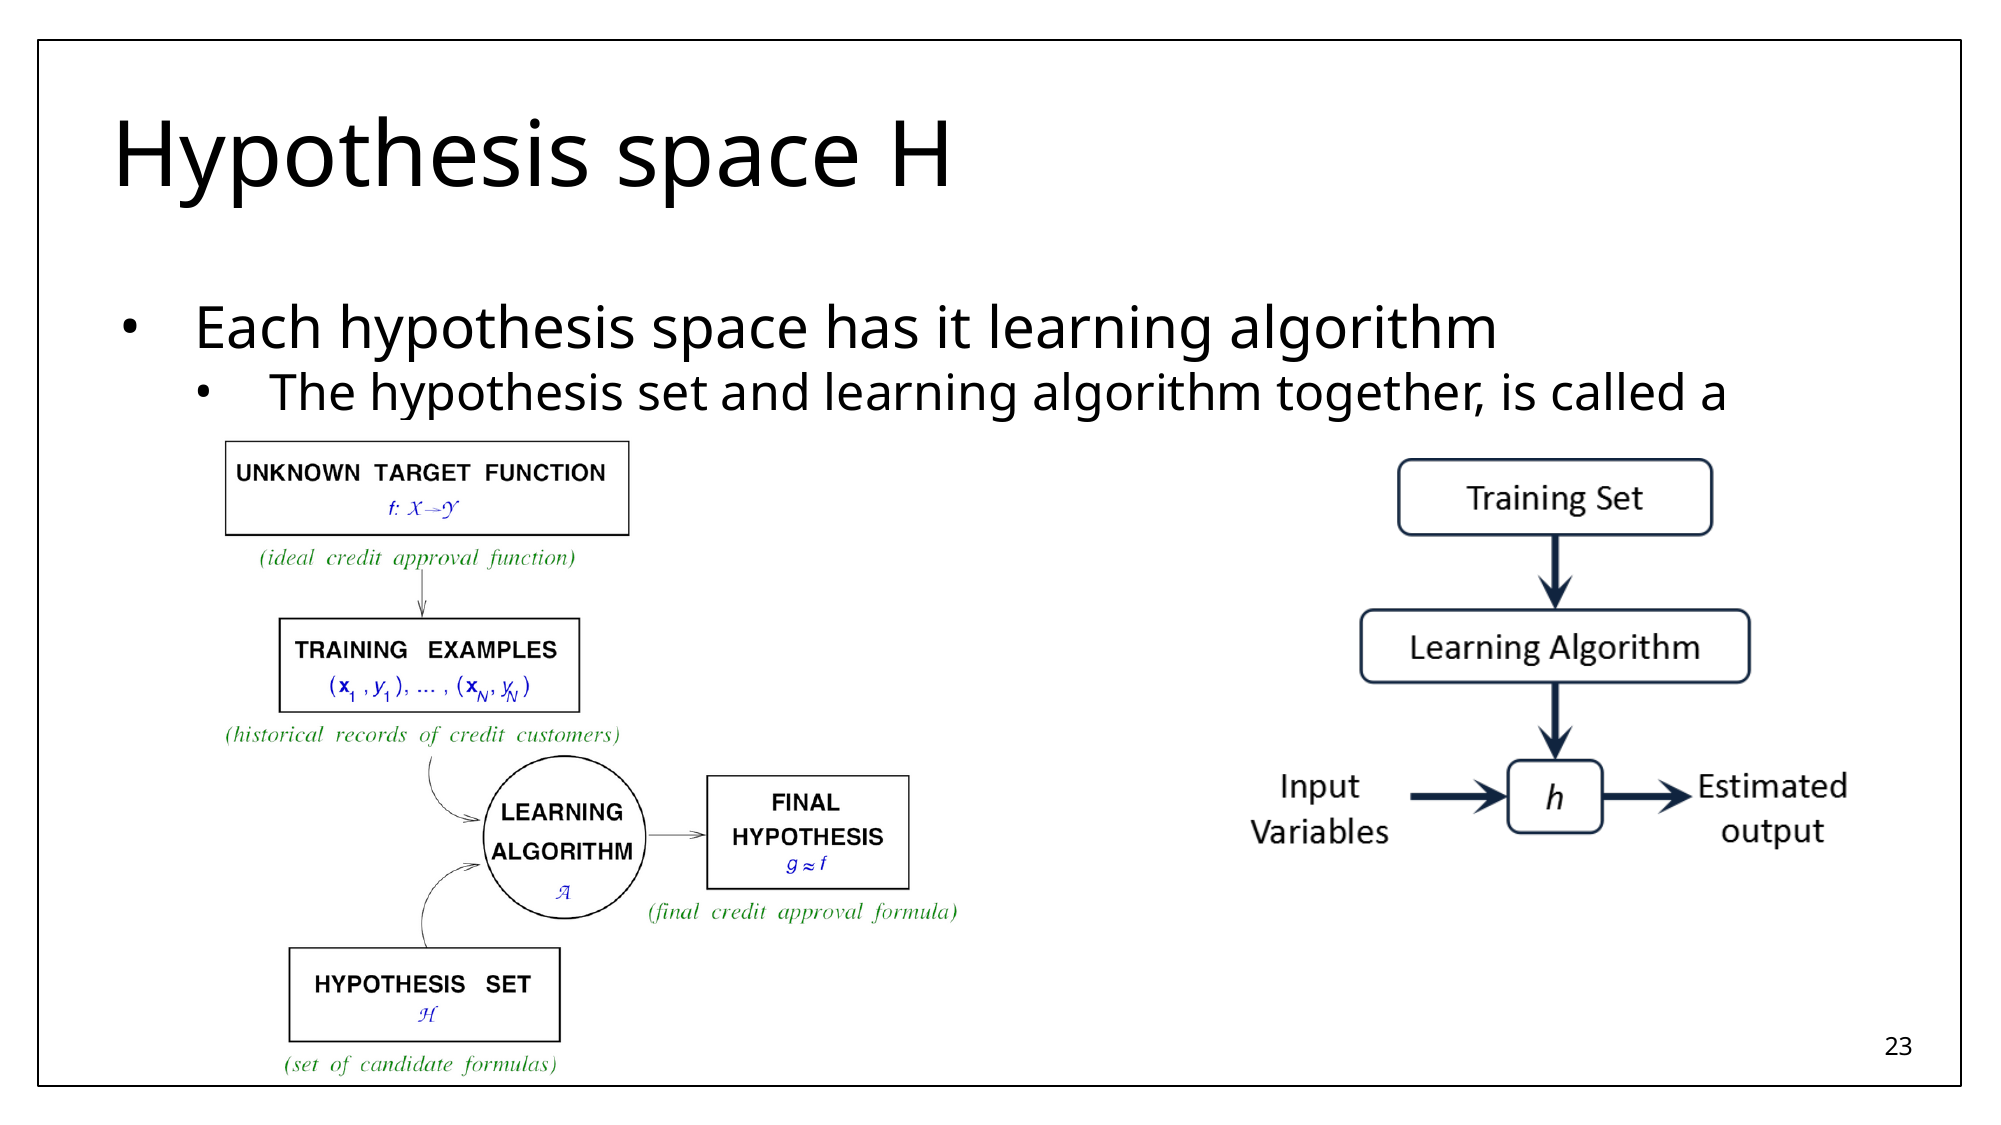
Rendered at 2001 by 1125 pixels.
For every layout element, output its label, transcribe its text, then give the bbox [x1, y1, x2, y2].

slide_number 23 [1648, 1017, 1929, 1078]
list Each hypothesis space has it learning algorithm The hypothesis set and learning algorithm together, is called a Learning Model [96, 282, 1960, 1078]
picture [1229, 458, 1863, 860]
title Hypothesis space H [96, 45, 1929, 268]
picture [211, 420, 976, 1085]
